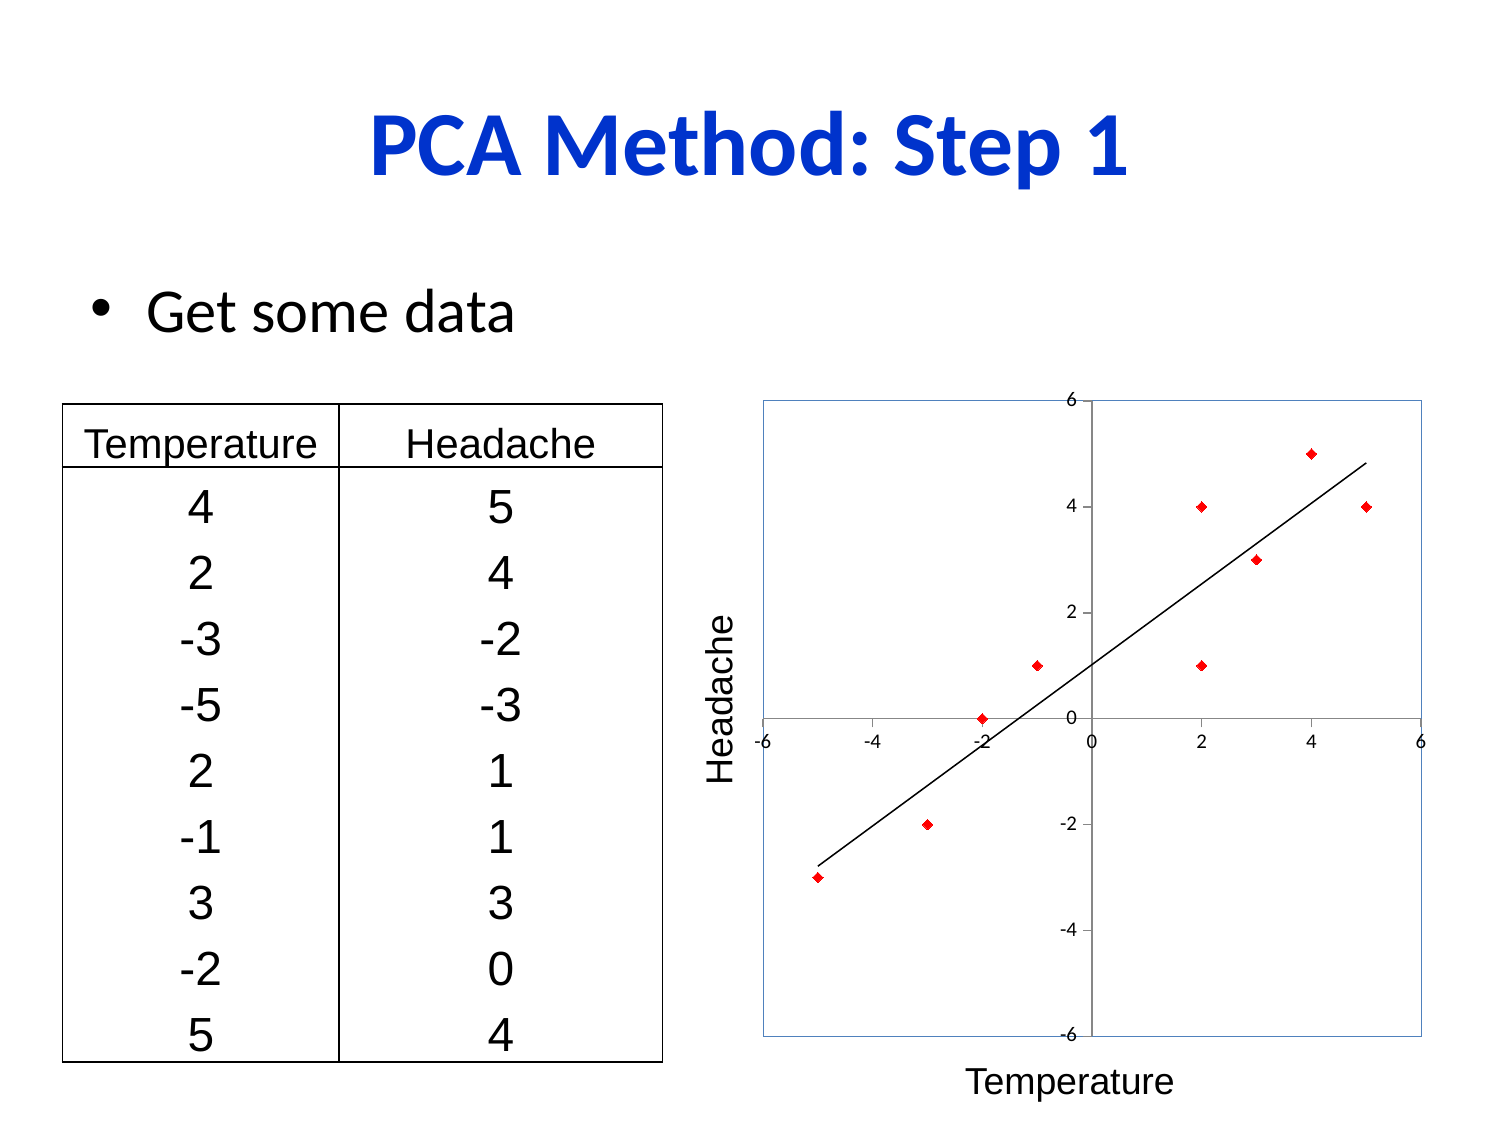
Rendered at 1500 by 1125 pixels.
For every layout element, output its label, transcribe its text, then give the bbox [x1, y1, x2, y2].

table_cell 3 [63, 864, 338, 930]
table_cell 1 [340, 732, 662, 798]
list Get some data [75, 262, 625, 403]
table_cell 5 [63, 996, 338, 1061]
table_cell -3 [63, 599, 338, 666]
table_cell -3 [340, 666, 662, 732]
table_cell 0 [340, 930, 662, 996]
table_cell -2 [63, 930, 338, 996]
table_cell 5 [340, 468, 662, 533]
table_cell 2 [63, 732, 338, 798]
table_cell 4 [340, 996, 662, 1061]
table_cell -5 [63, 666, 338, 732]
table_cell 1 [340, 798, 662, 864]
text_box Temperature [949, 1058, 1238, 1110]
table_cell 4 [340, 533, 662, 599]
table_cell 4 [63, 468, 338, 533]
text_box Headache [687, 512, 732, 801]
table_header Temperature [63, 405, 338, 466]
title PCA Method: Step 1 [75, 45, 1425, 233]
table_header Headache [340, 405, 662, 466]
chart [737, 387, 1451, 1051]
table_cell 2 [63, 533, 338, 599]
table_cell -1 [63, 798, 338, 864]
table_cell -2 [340, 599, 662, 666]
table_cell 3 [340, 864, 662, 930]
